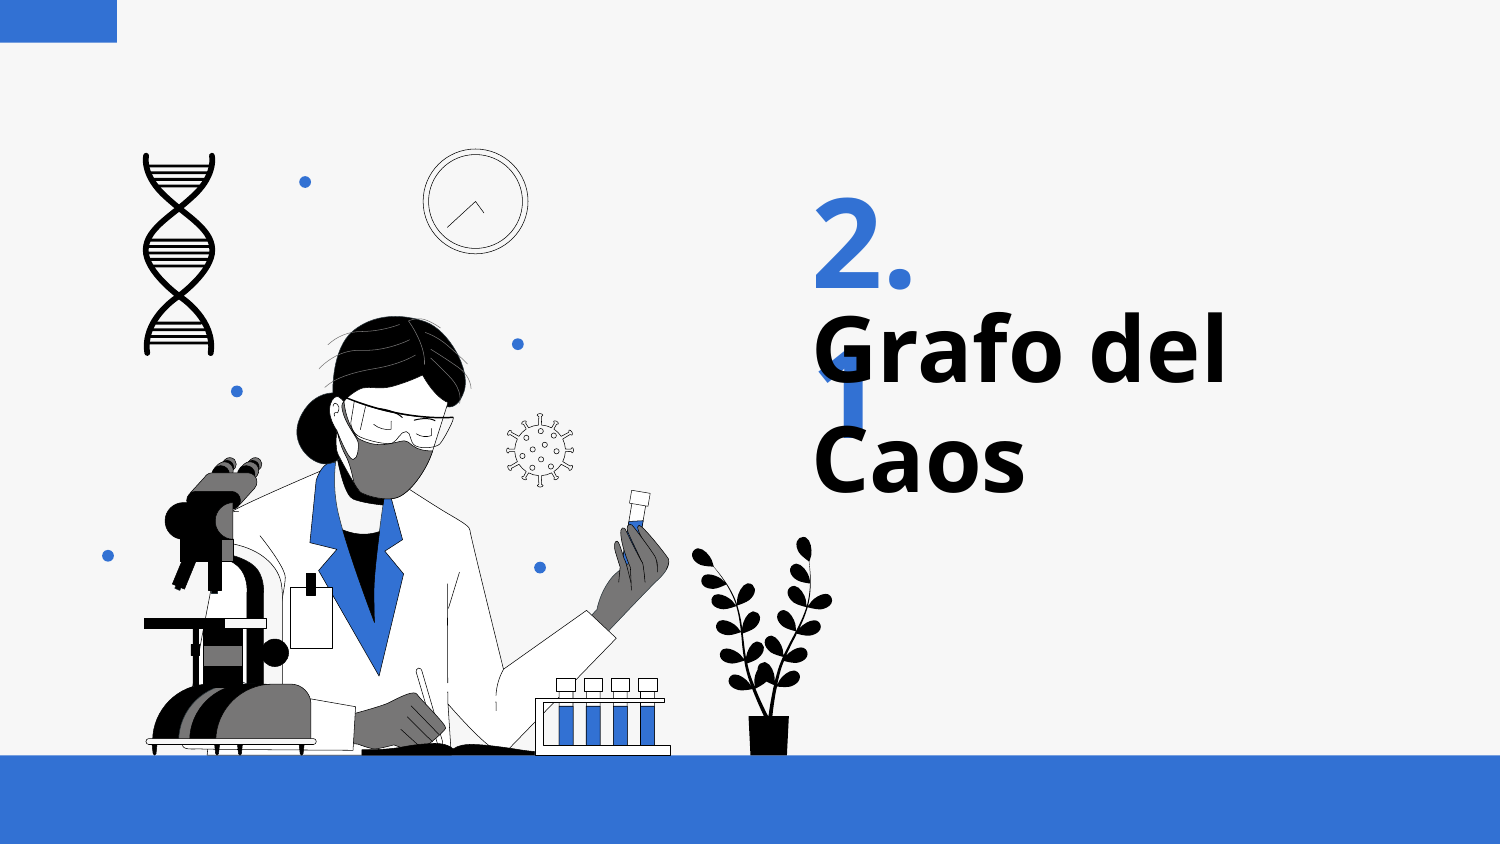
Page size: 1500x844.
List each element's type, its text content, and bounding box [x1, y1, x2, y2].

title Grafo del Caos [838, 415, 1480, 526]
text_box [143, 312, 834, 756]
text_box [101, 175, 138, 574]
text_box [224, 175, 547, 311]
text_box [138, 152, 220, 317]
text_box 2.1 [796, 238, 998, 389]
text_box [422, 148, 529, 174]
